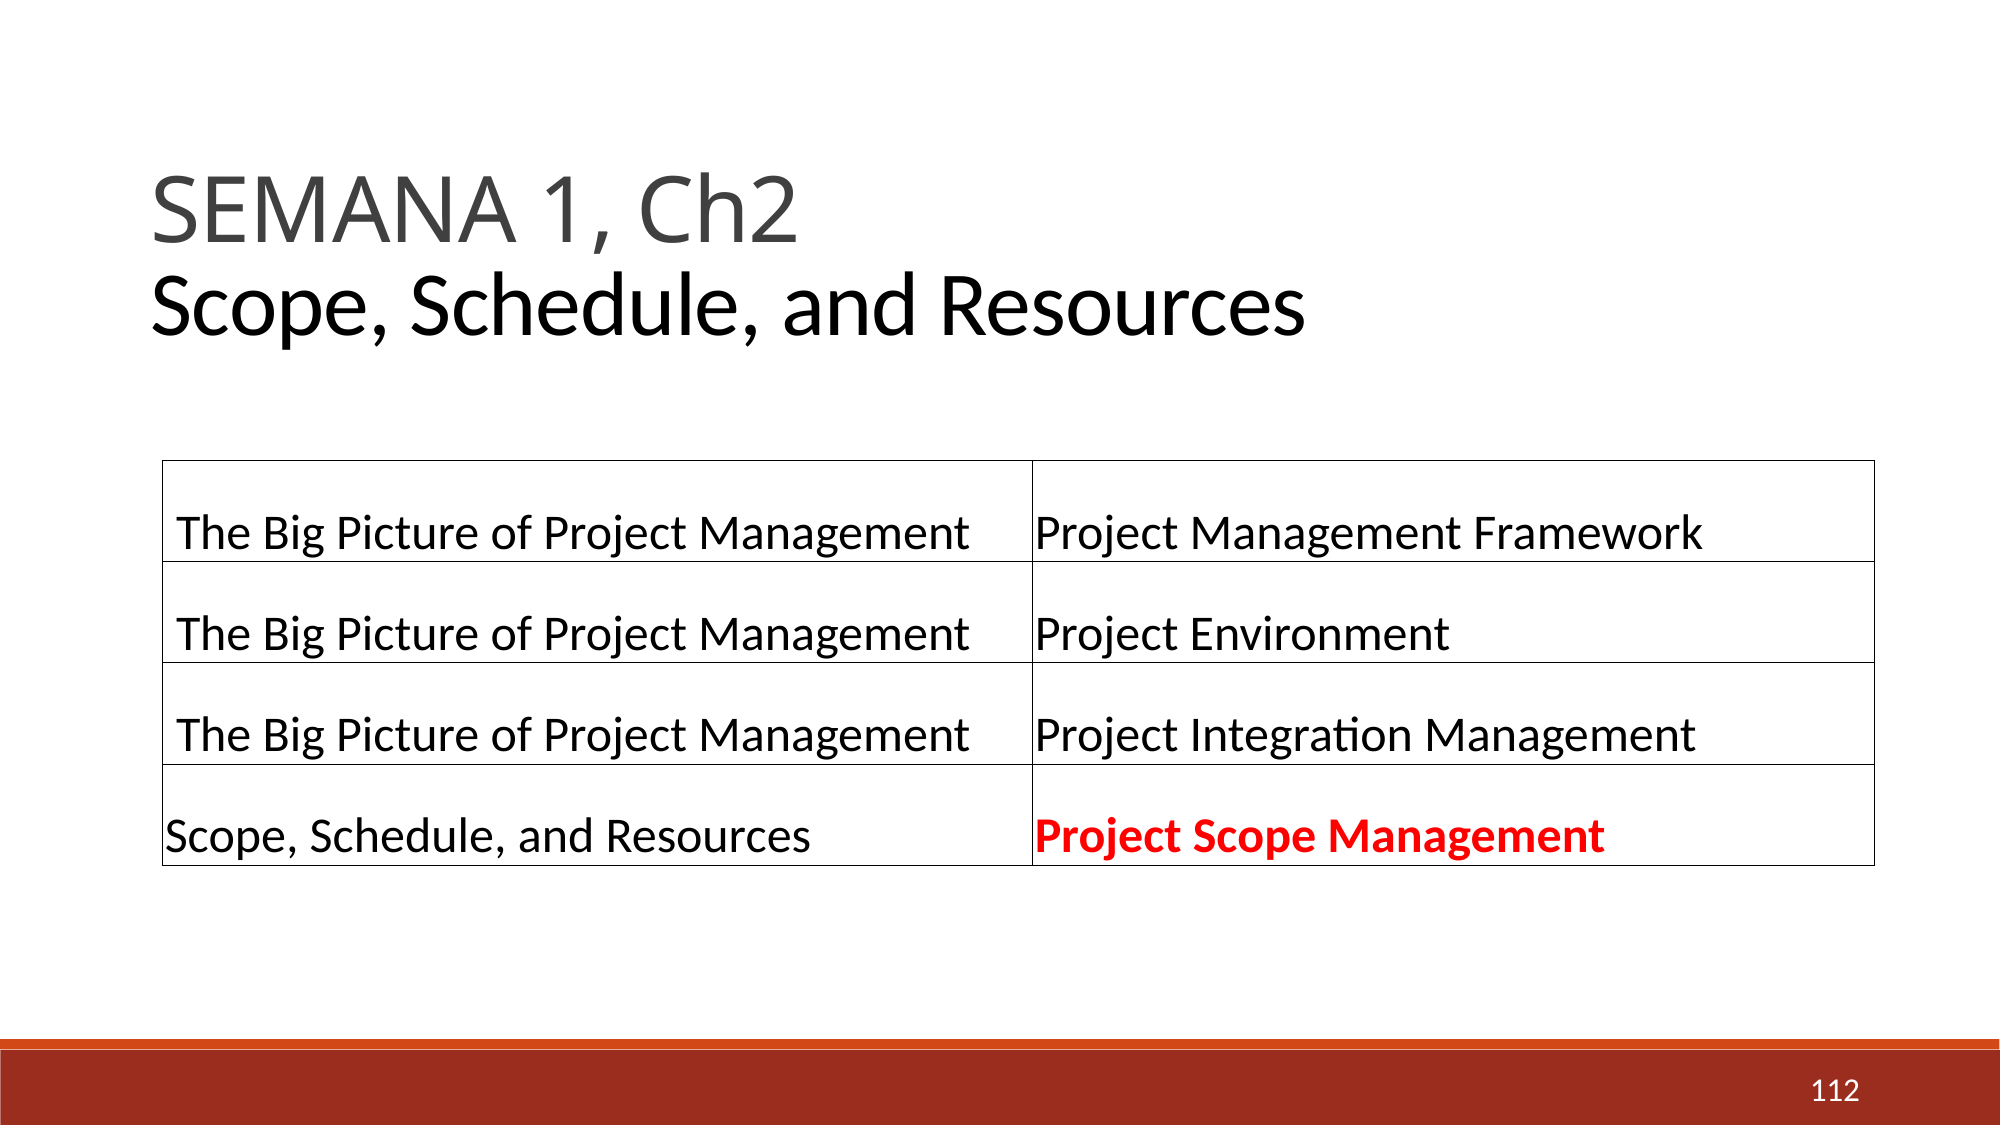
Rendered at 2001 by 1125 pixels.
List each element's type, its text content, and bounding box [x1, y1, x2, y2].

table_header Project Management Framework [1033, 461, 1874, 561]
table_cell The Big Picture of Project Management [163, 663, 1032, 764]
table_cell Project Environment [1033, 562, 1874, 662]
table_cell Scope, Schedule, and Resources [163, 765, 1032, 865]
slide_number 112 [126, 1061, 1875, 1115]
table_cell The Big Picture of Project Management [163, 562, 1032, 662]
table_cell Project Integration Management [1033, 663, 1874, 764]
table_header The Big Picture of Project Management [163, 461, 1032, 561]
table_cell Project Scope Management [1033, 765, 1874, 865]
text_box SEMANA 1, Ch2 Scope, Schedule, and Resources [136, 87, 1830, 393]
